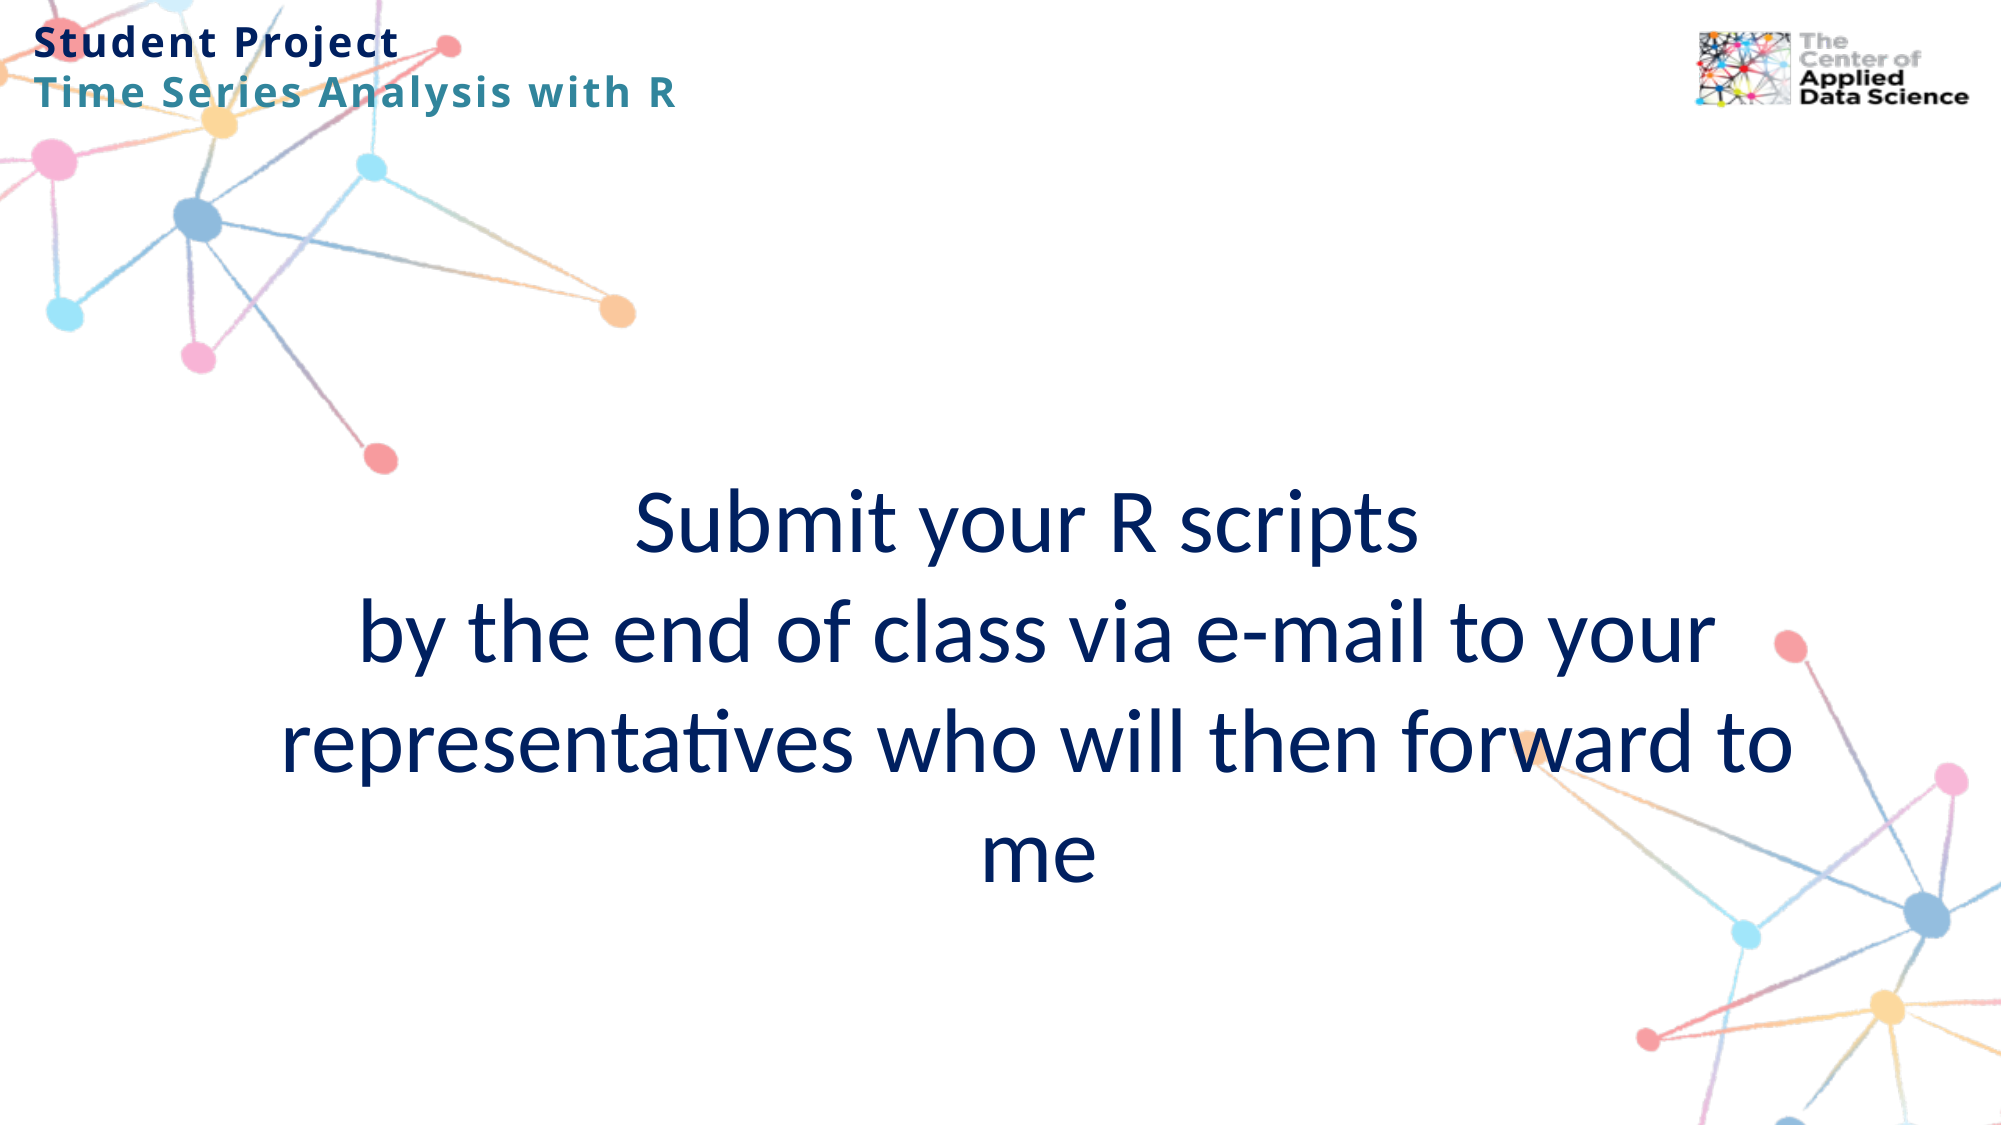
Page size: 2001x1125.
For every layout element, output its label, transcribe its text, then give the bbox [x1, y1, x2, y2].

picture [1684, 19, 1982, 120]
text_box Student Project Time Series Analysis with R [31, 16, 1493, 117]
text_box Submit your R scripts by the end of class via e-mail to your representatives who will then forward to me [207, 453, 1870, 908]
